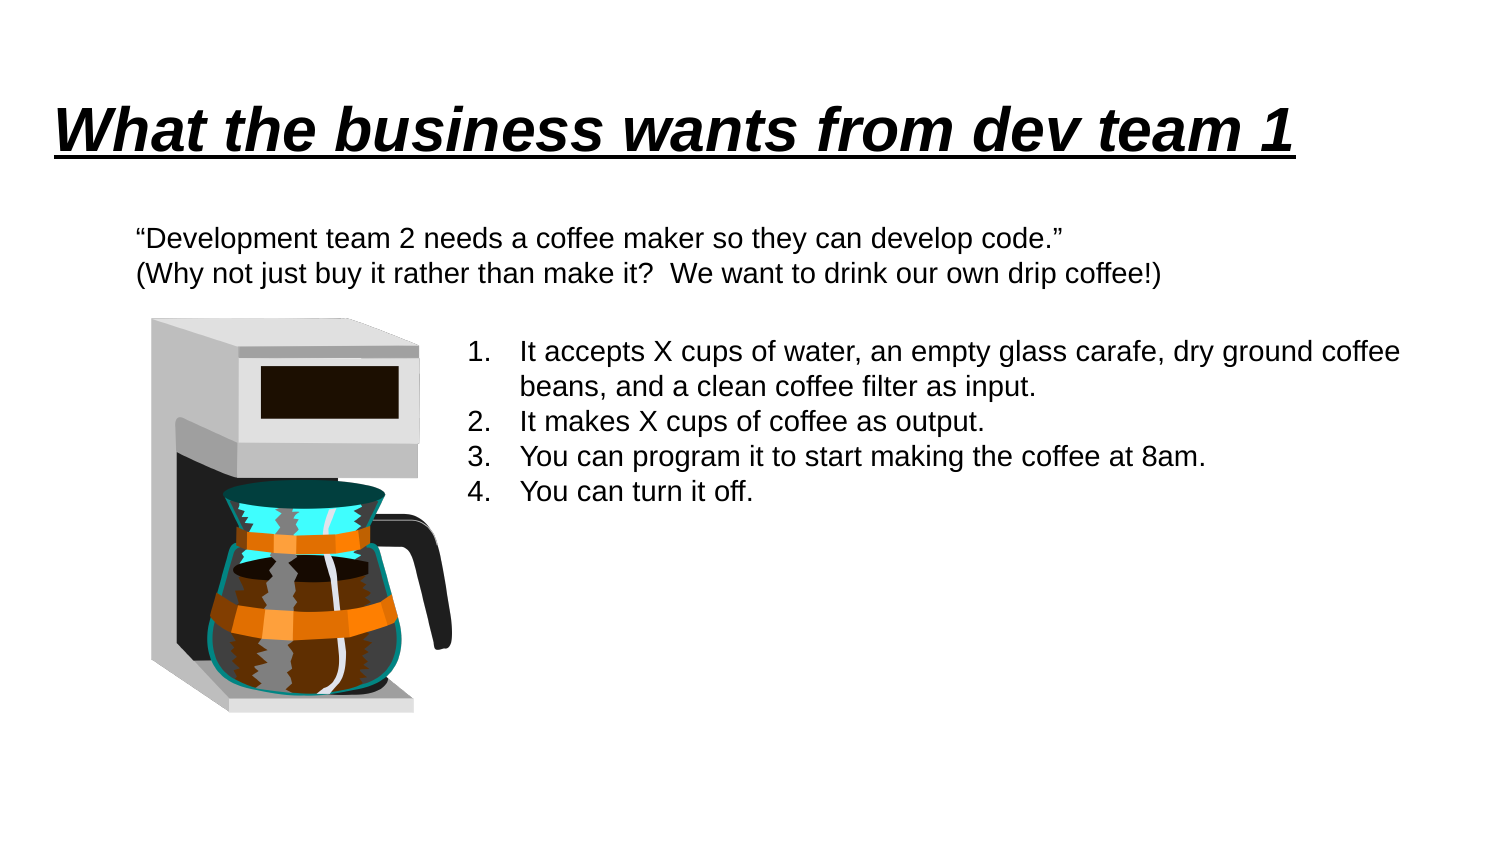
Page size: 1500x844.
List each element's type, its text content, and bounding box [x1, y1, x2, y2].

picture [151, 317, 452, 714]
text_box “Development team 2 needs a coffee maker so they can develop code.” (Why not just buy it rather than make it? We want to drink our own drip coffee!) [120, 204, 1192, 330]
text_box What the business wants from dev team 1 [38, 74, 1443, 200]
text_box It accepts X cups of water, an empty glass carafe, dry ground coffee beans, and a clean coffee filter as input. It makes X cups of coffee as output. You can program it to start making the coffee at 8am. You can turn it off. [455, 317, 1500, 443]
